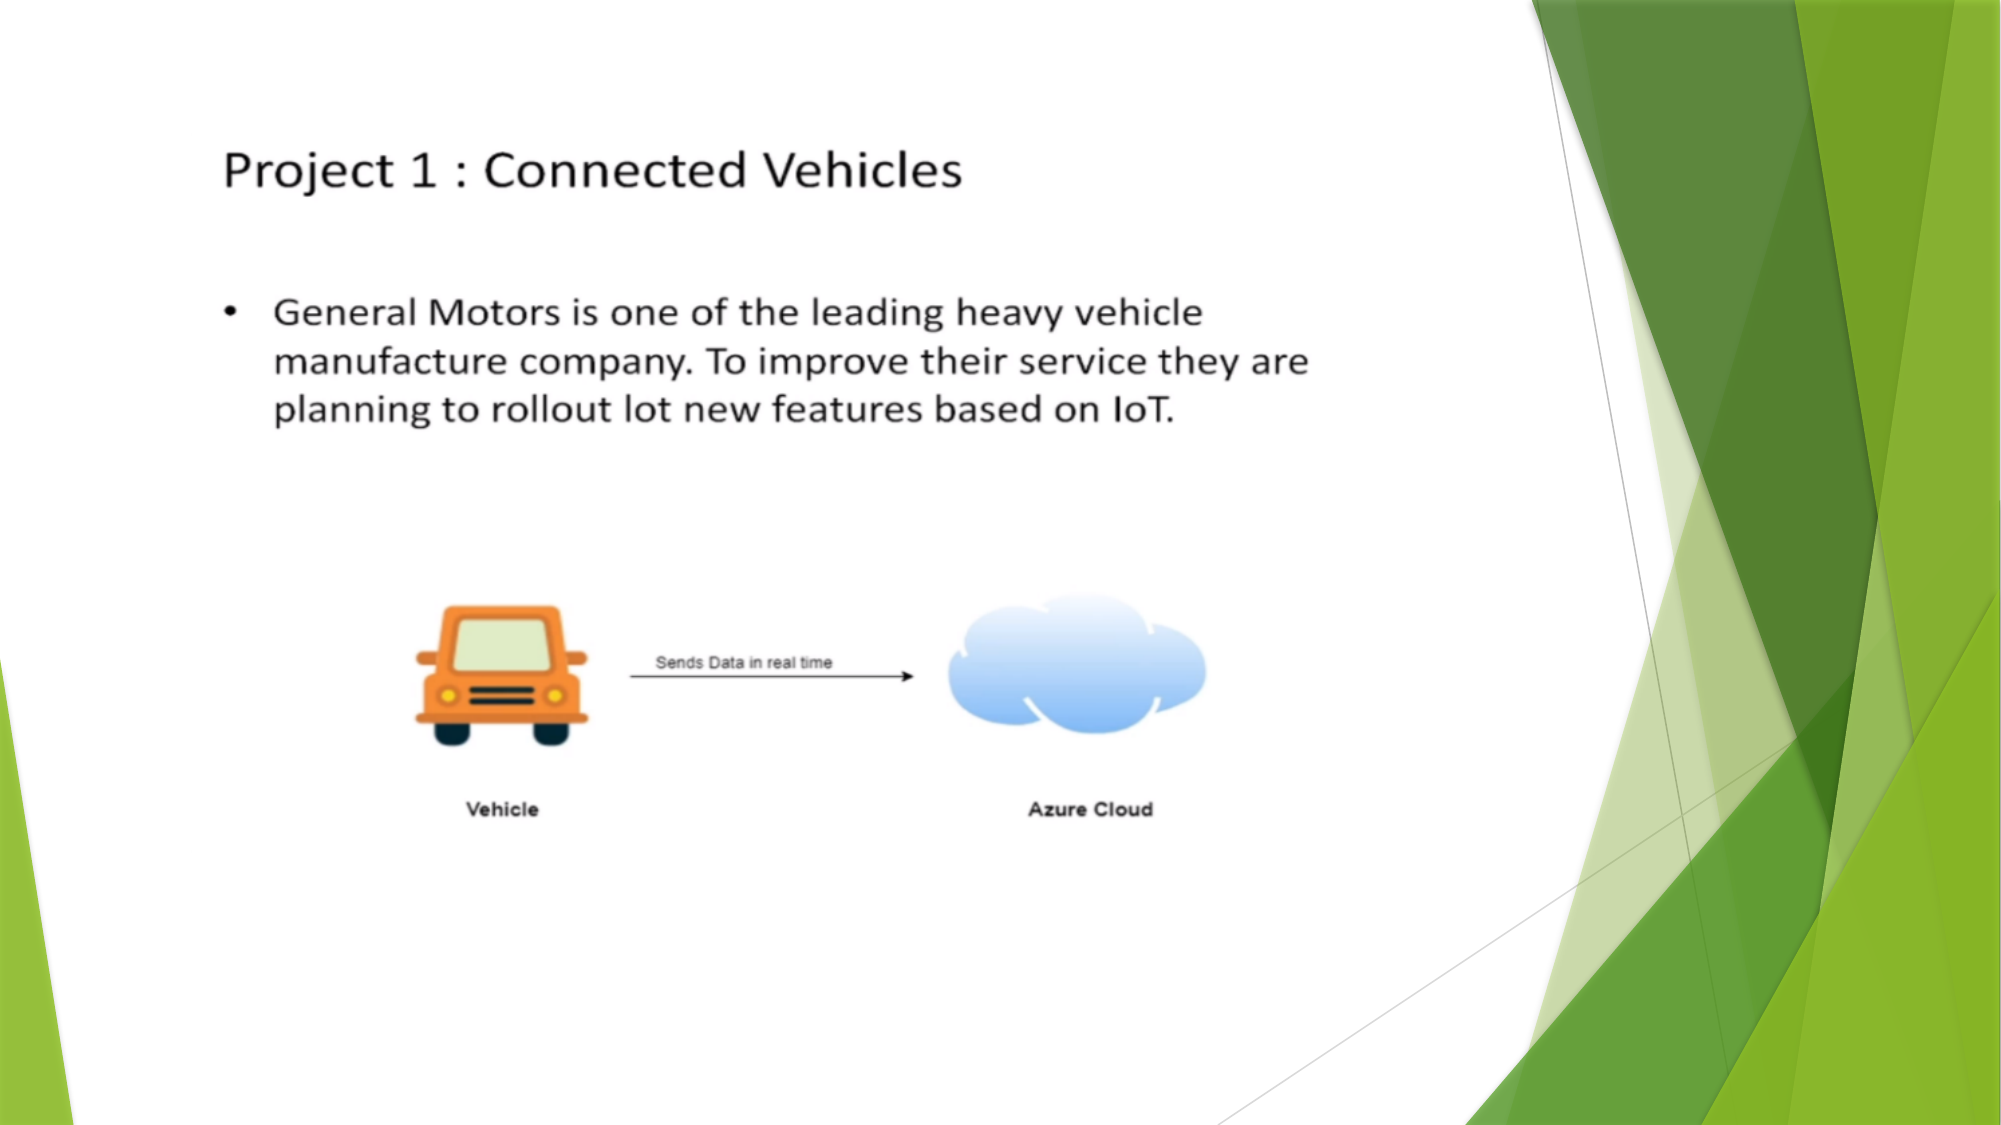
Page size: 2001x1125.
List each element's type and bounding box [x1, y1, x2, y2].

list [190, 117, 1383, 871]
